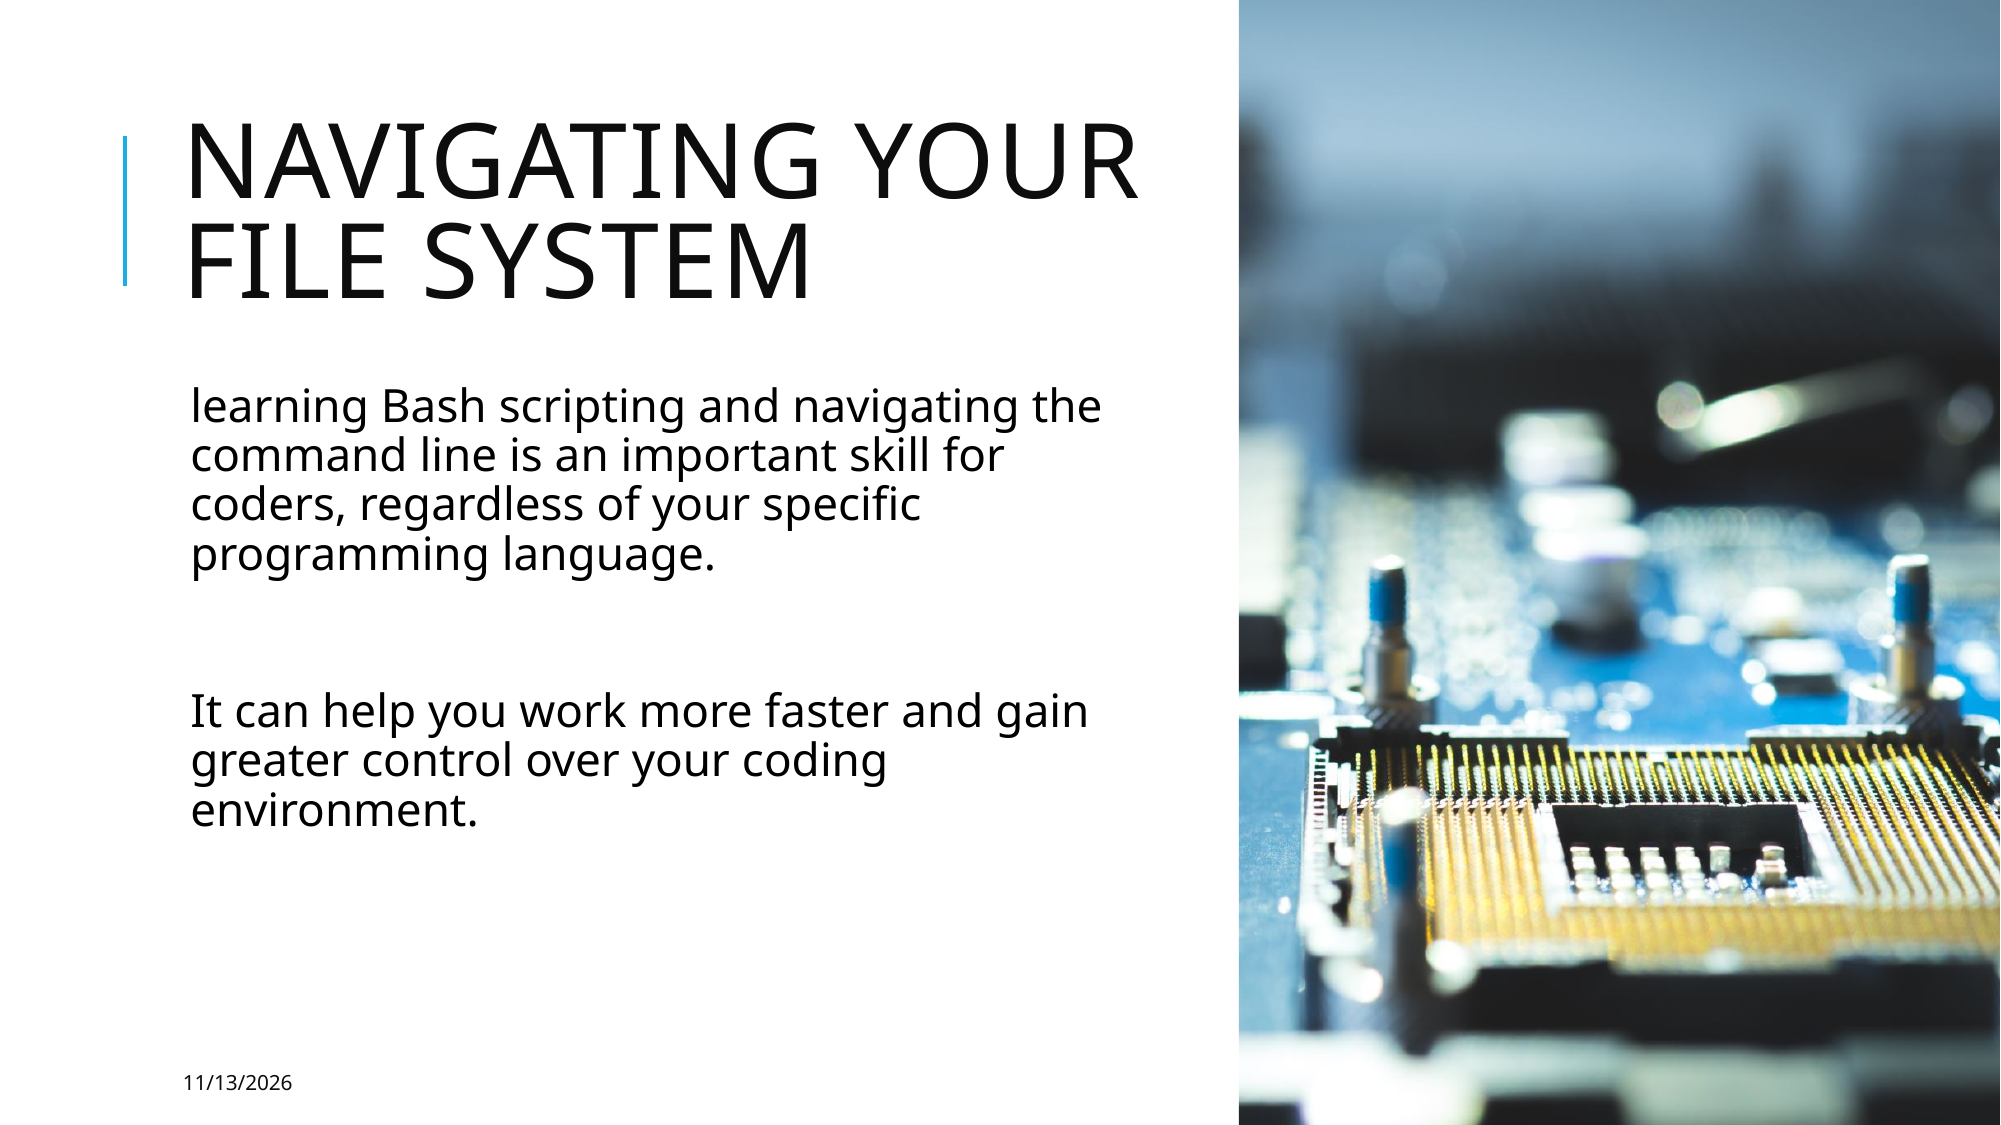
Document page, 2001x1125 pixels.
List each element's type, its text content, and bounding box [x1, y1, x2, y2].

title Navigating your file system [168, 96, 1164, 342]
picture [1238, 0, 2000, 1125]
list learning Bash scripting and navigating the command line is an important skill for coders, regardless of your specific programming language. It can help you work more faster and gain greater control over your coding environment. [168, 375, 1164, 1035]
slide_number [168, 1061, 468, 1107]
